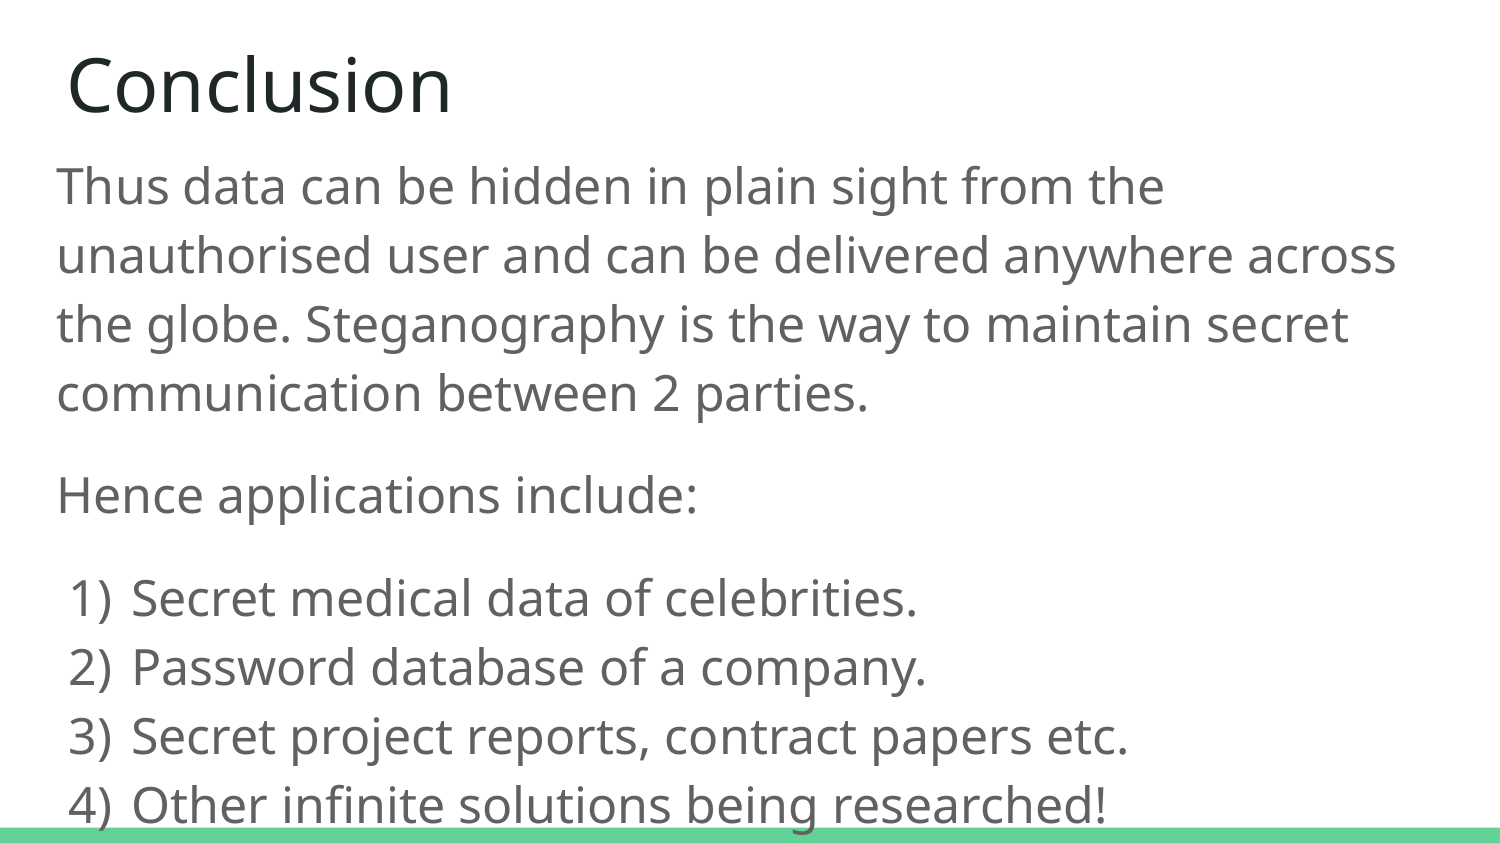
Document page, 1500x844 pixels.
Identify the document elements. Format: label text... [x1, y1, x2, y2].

title Conclusion [51, 22, 1449, 117]
list Thus data can be hidden in plain sight from the unauthorised user and can be delivered anywhere across the globe. Steganography is the way to maintain secret communication between 2 parties. Hence applications include: Secret medical data of celebrities. Password database of a company. Secret project reports, contract papers etc. Other infinite solutions being researched! [41, 130, 1439, 830]
